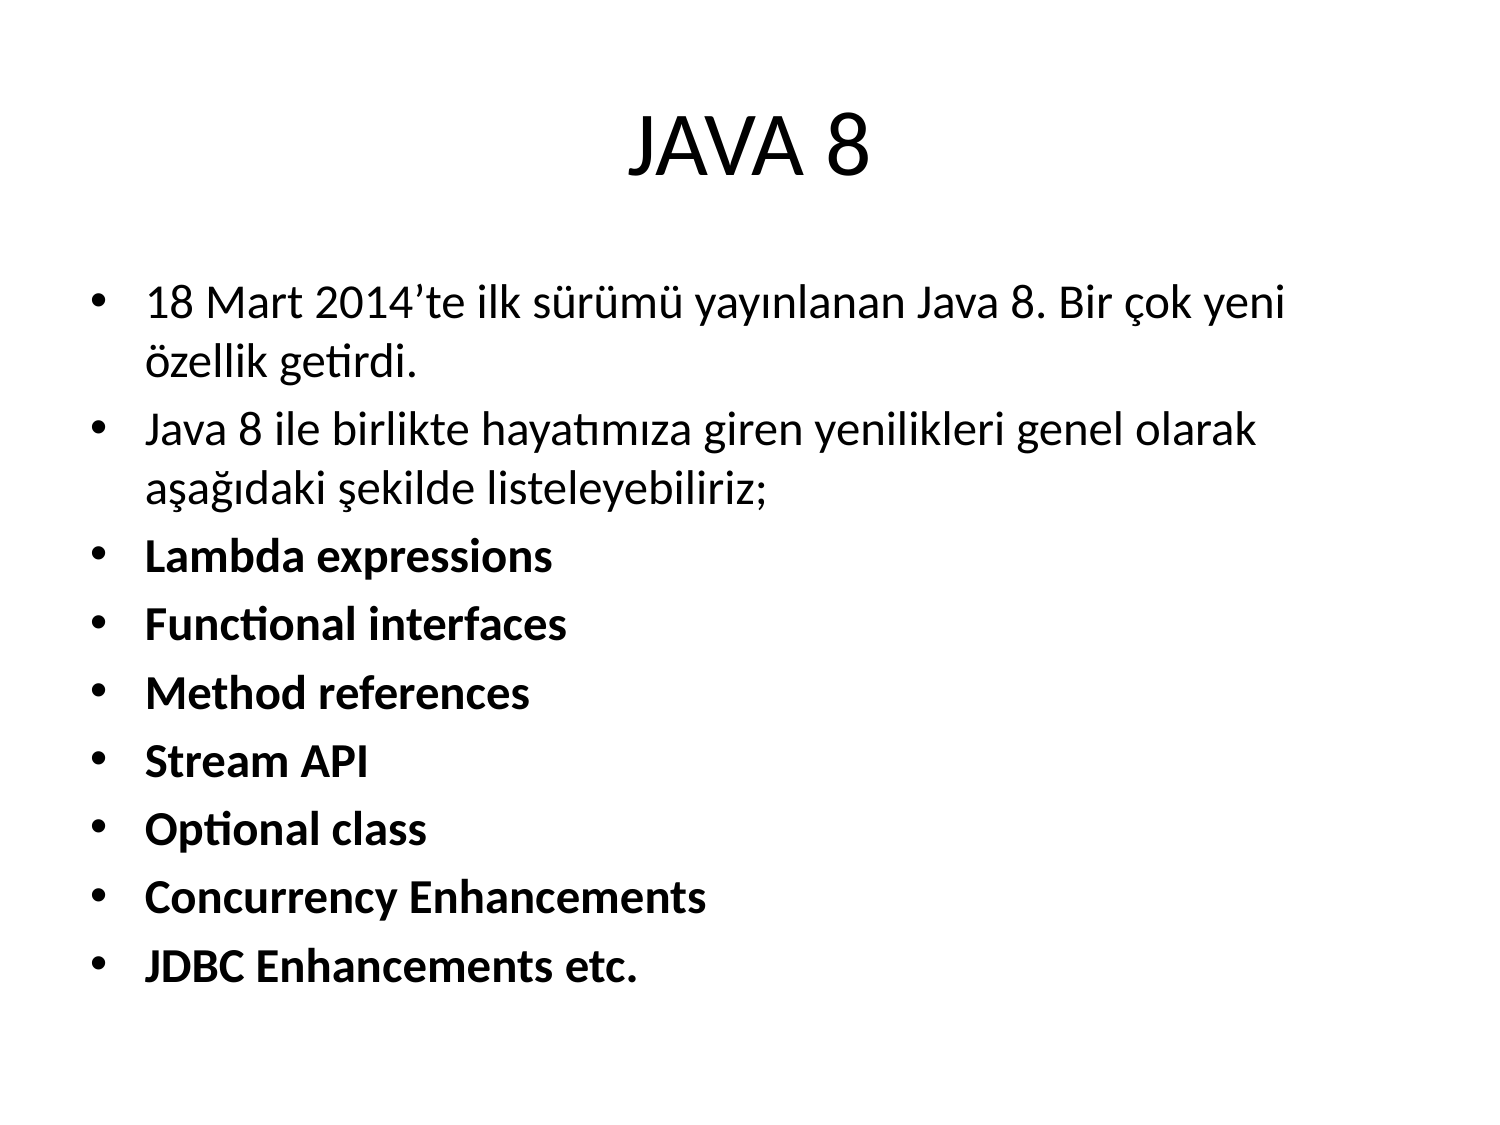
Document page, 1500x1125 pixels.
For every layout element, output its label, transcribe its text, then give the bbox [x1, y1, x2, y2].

list 18 Mart 2014’te ilk sürümü yayınlanan Java 8. Bir çok yeni özellik getirdi. Java 8 ile birlikte hayatımıza giren yenilikleri genel olarak aşağıdaki şekilde listeleyebiliriz; Lambda expressions Functional interfaces Method references Stream API Optional class Concurrency Enhancements JDBC Enhancements etc. [75, 262, 1425, 1005]
title JAVA 8 [75, 45, 1425, 233]
